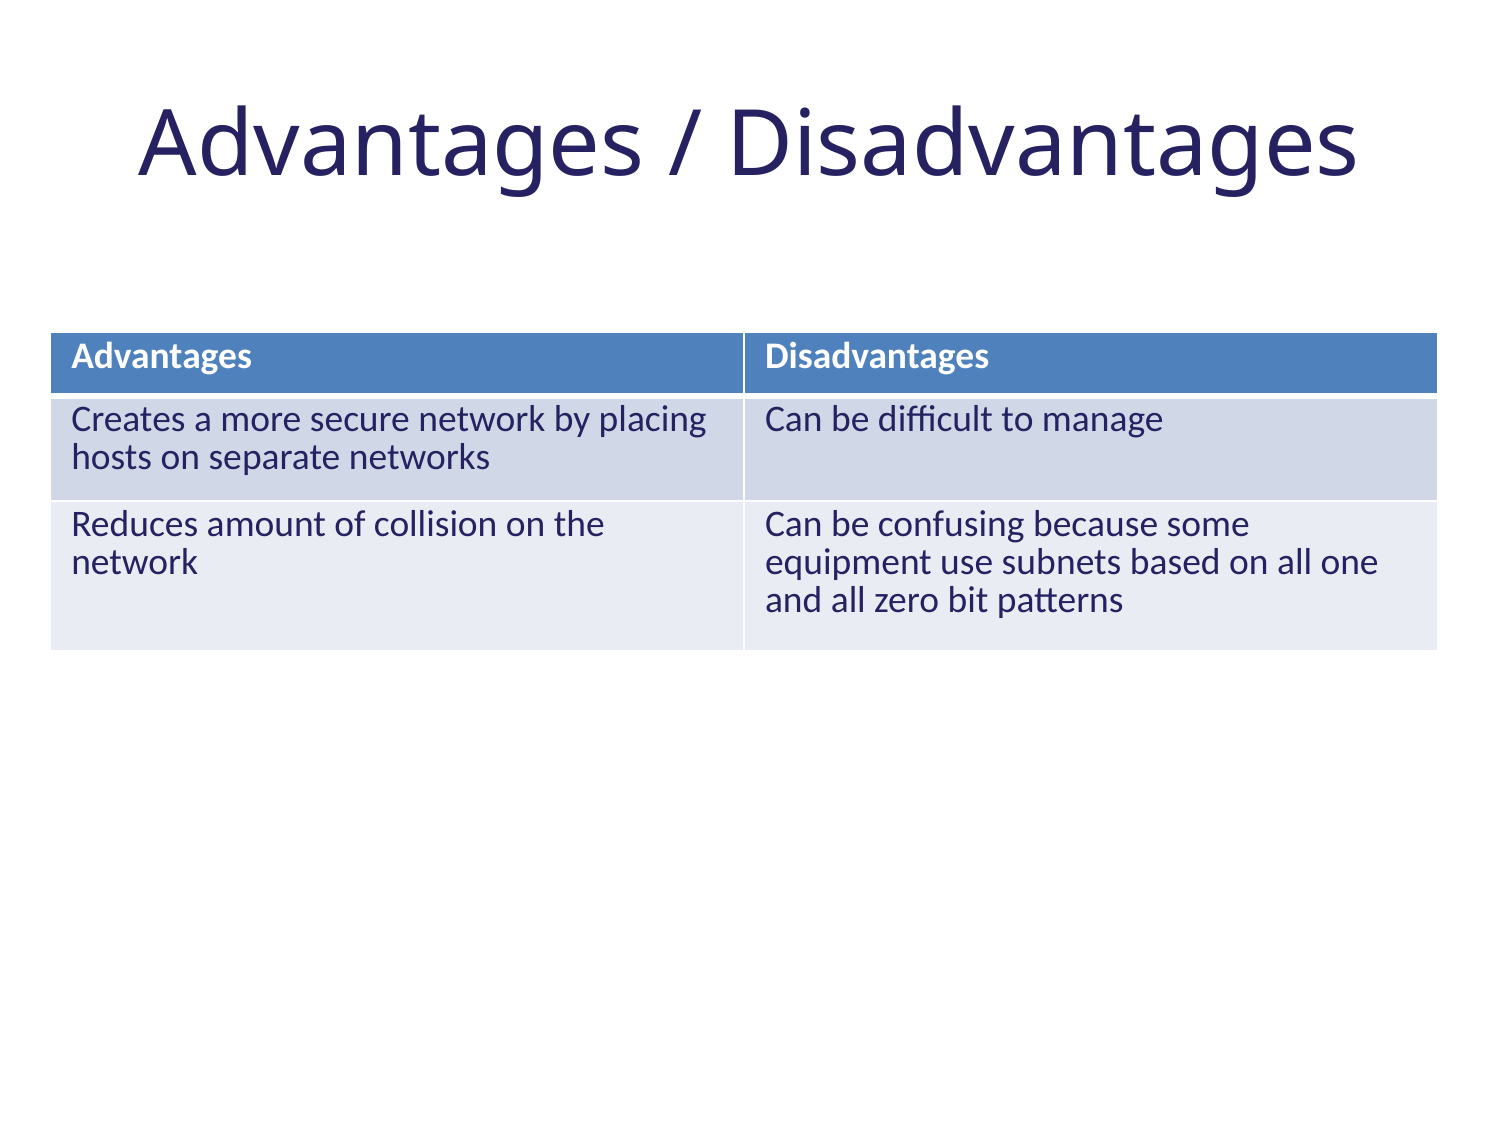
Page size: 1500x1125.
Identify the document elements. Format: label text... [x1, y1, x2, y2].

title Advantages / Disadvantages [75, 45, 1425, 233]
table_cell Can be confusing because some equipment use subnets based on all one and all zero bit patterns [745, 502, 1437, 650]
table_cell Reduces amount of collision on the network [51, 502, 743, 650]
table_header Advantages [51, 333, 743, 393]
table_cell Can be difficult to manage [745, 399, 1437, 500]
table_cell Creates a more secure network by placing hosts on separate networks [51, 399, 743, 500]
table_header Disadvantages [745, 333, 1437, 393]
